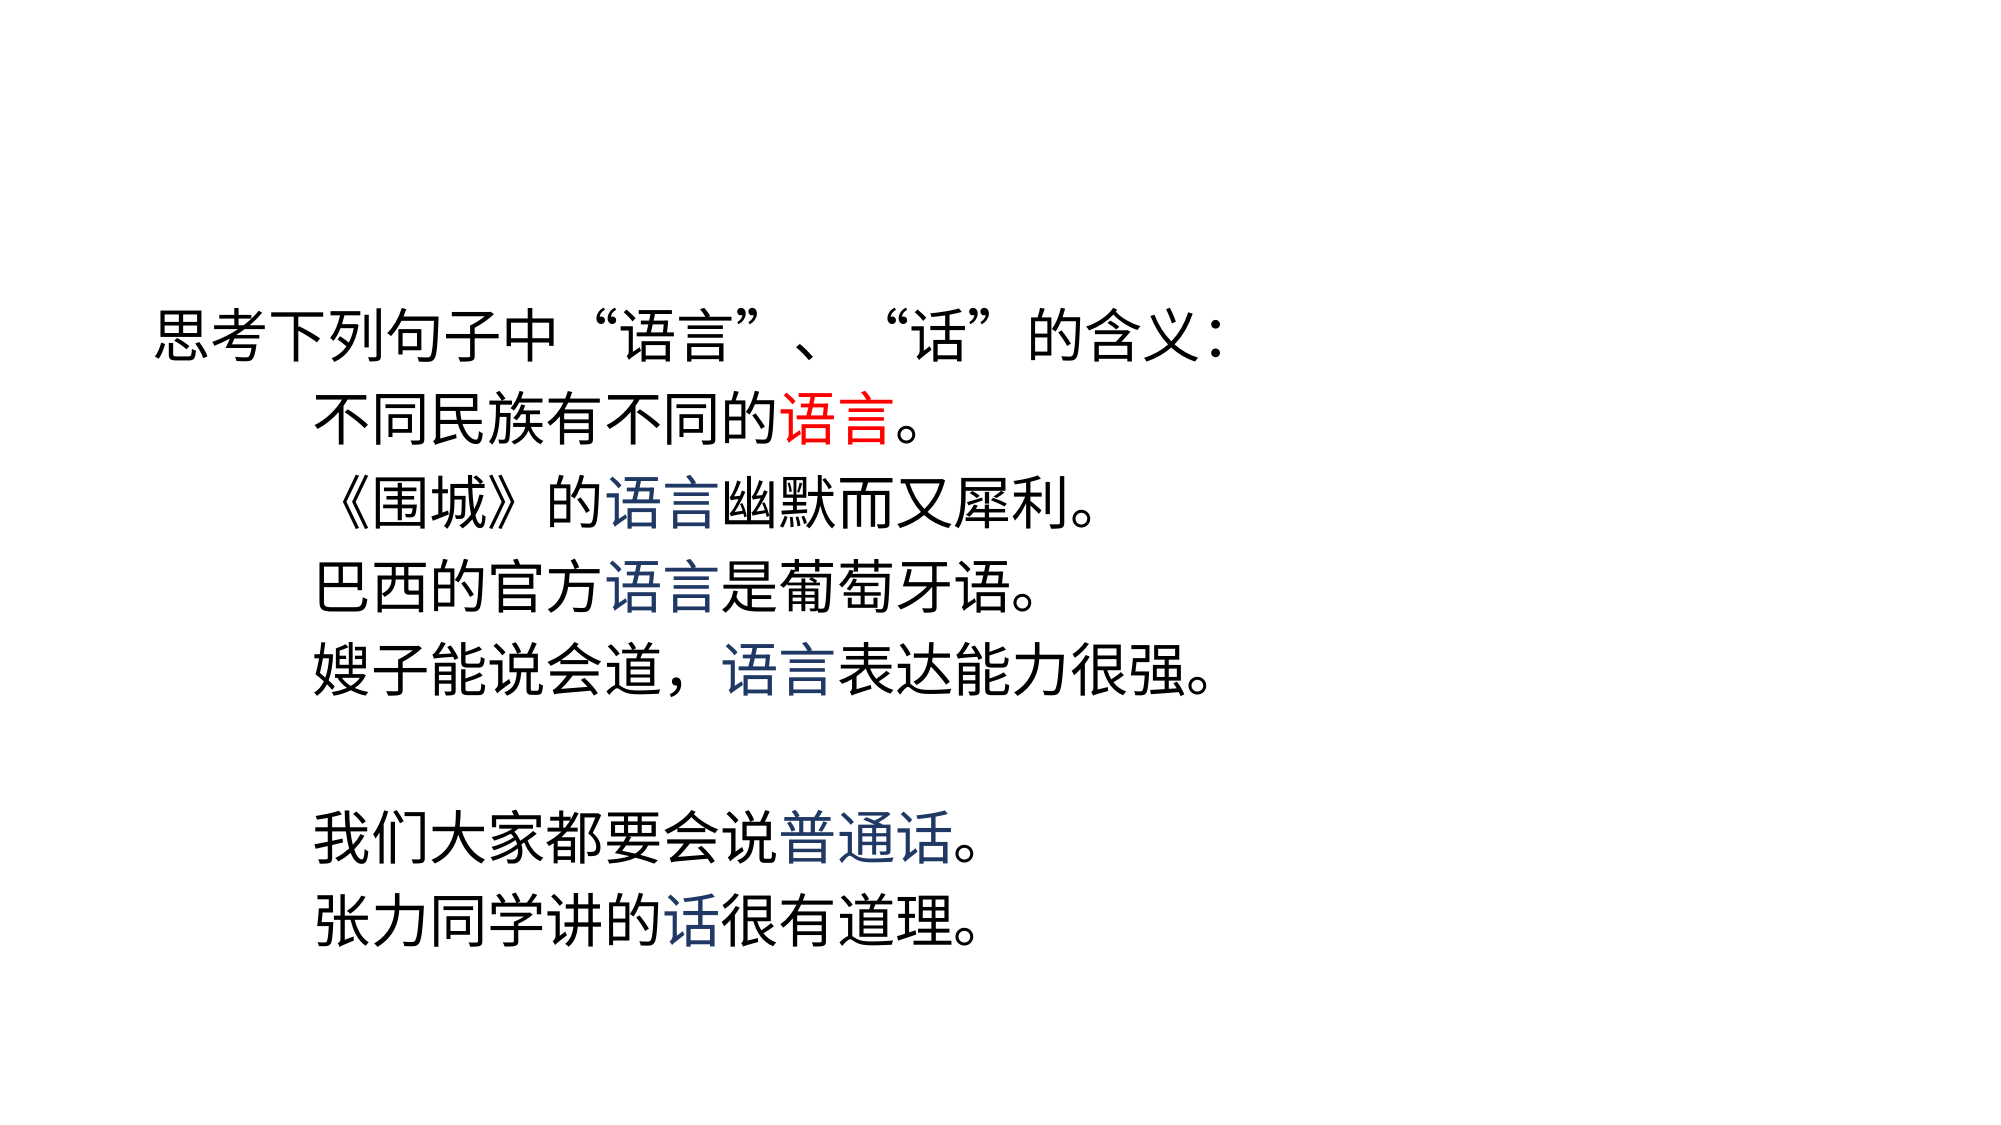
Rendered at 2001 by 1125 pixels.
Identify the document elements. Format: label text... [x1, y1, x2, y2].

list 思考下列句子中“语言”、“话”的含义： 不同民族有不同的语言。 《围城》的语言幽默而又犀利。 巴西的官方语言是葡萄牙语。 嫂子能说会道，语言表达能力很强。 我们大家都要会说普通话。 张力同学讲的话很有道理。 [137, 299, 1863, 1014]
